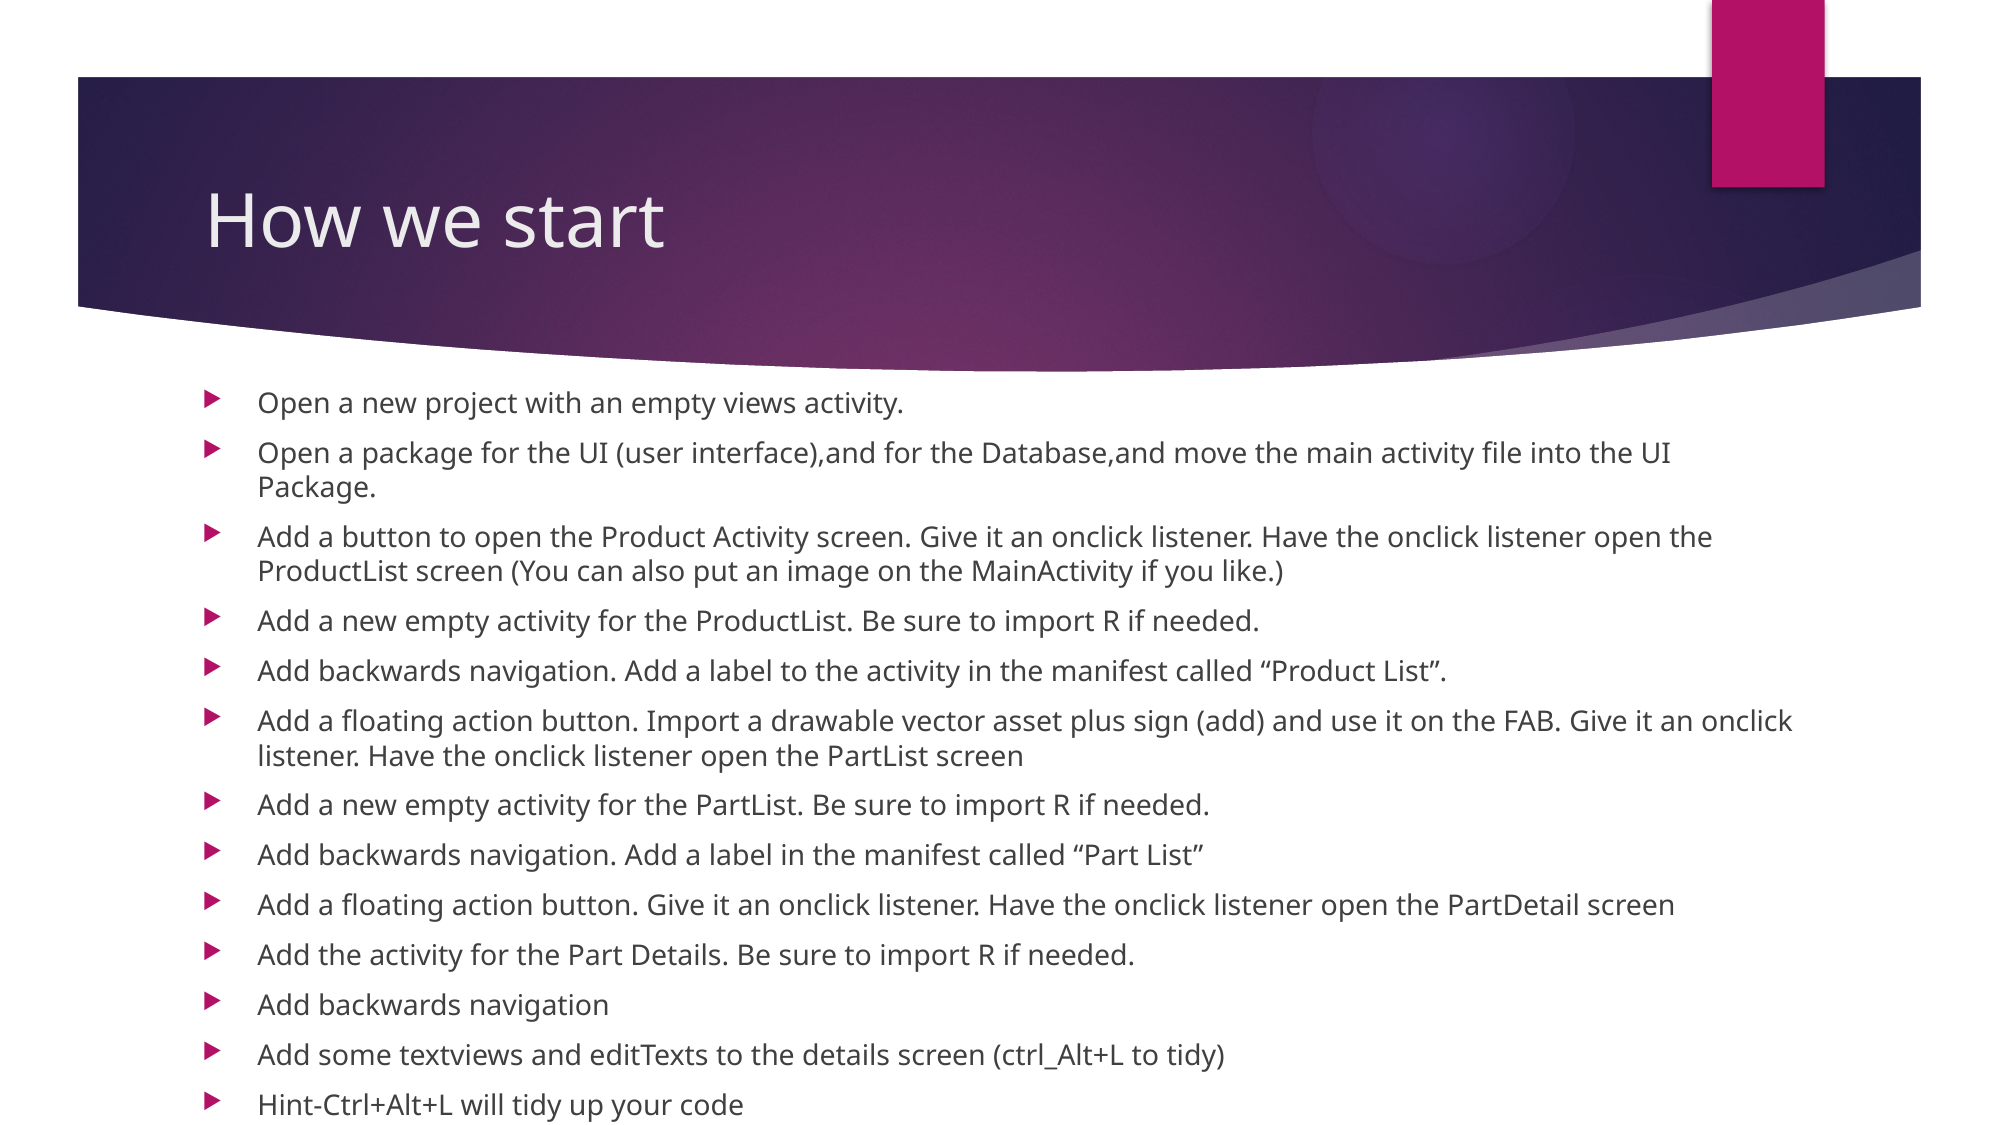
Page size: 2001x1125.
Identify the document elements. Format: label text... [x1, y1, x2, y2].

title How we start [189, 159, 1627, 276]
list Open a new project with an empty views activity. Open a package for the UI (user interface),and for the Database,and move the main activity file into the UI Package. Add a button to open the Product Activity screen. Give it an onclick listener. Have the onclick listener open the ProductList screen (You can also put an image on the MainActivity if you like.) Add a new empty activity for the ProductList. Be sure to import R if needed. Add backwards navigation. Add a label to the activity in the manifest called “Product List”. Add a floating action button. Import a drawable vector asset plus sign (add) and use it on the FAB. Give it an onclick listener. Have the onclick listener open the PartList screen Add a new empty activity for the PartList. Be sure to import R if needed. Add backwards navigation. Add a label in the manifest called “Part List” Add a floating action button. Give it an onclick listener. Have the onclick listener open the PartDetail screen Add the activity for the Part Details. Be sure to import R if needed. Add backwards navigation Add some textviews and editTexts to the details screen (ctrl_Alt+L to tidy) Hint-Ctrl+Alt+L will tidy up your code [187, 377, 1813, 1125]
